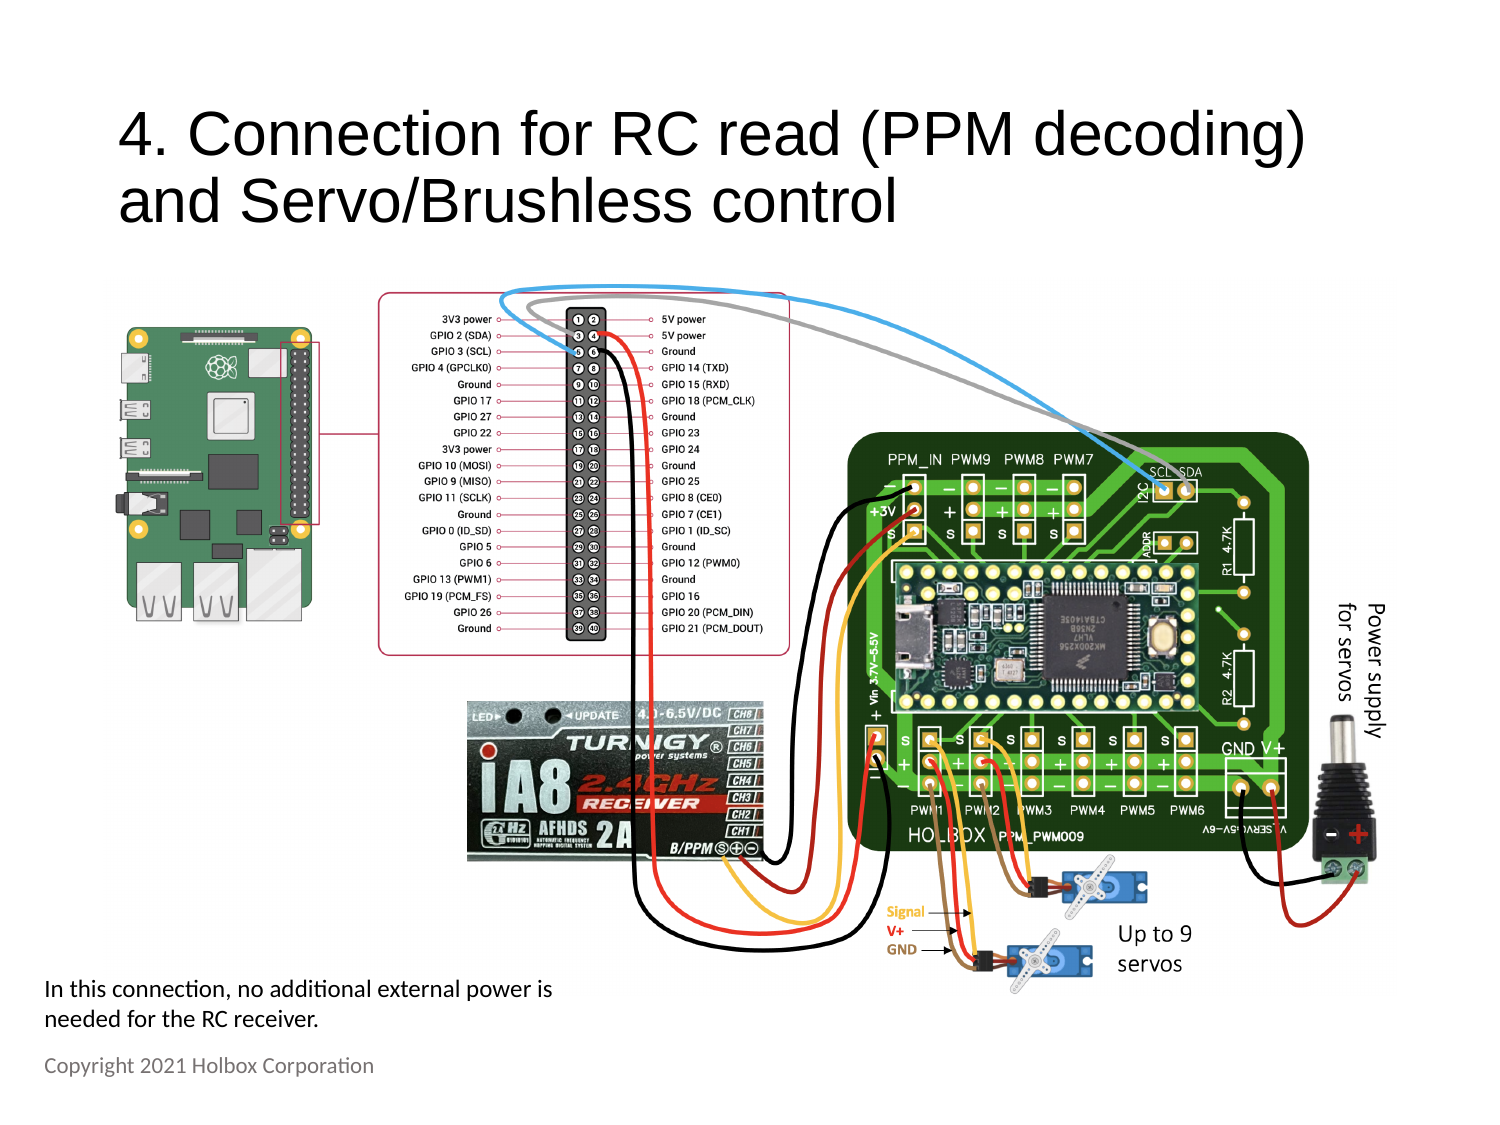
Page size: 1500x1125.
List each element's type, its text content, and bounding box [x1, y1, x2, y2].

picture [103, 277, 1397, 996]
text_box In this connection, no additional external power is needed for the RC receiver. [29, 965, 649, 1041]
title 4. Connection for RC read (PPM decoding) and Servo/Brushless control [103, 59, 1397, 277]
text_box Copyright 2021 Holbox Corporation [29, 1043, 736, 1086]
